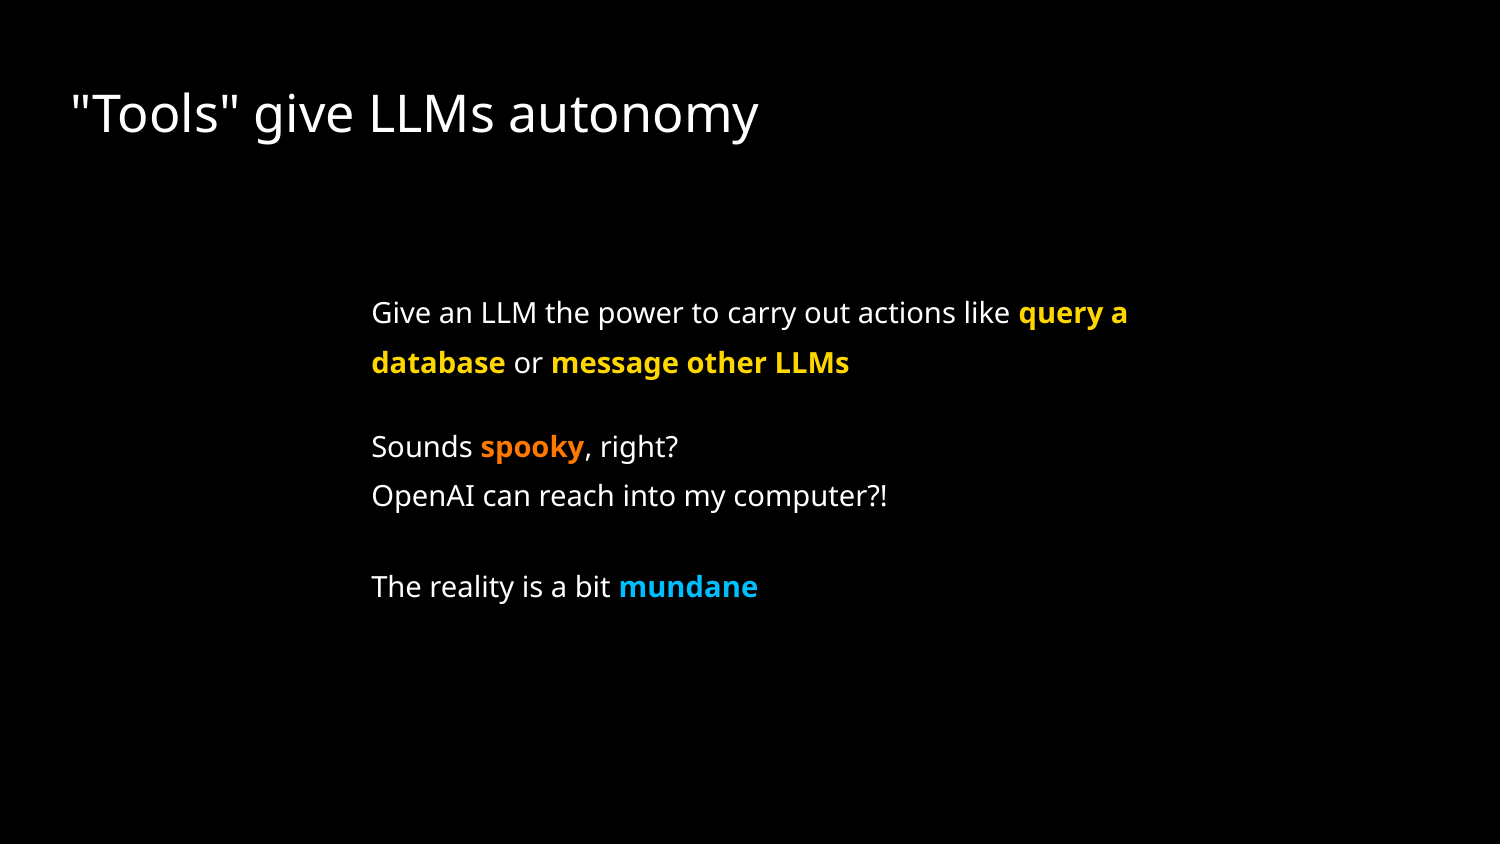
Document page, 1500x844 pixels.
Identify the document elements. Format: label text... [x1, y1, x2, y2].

text_box Give an LLM the power to carry out actions like query a database or message other LLMs [371, 279, 1181, 360]
text_box Sounds spooky, right? OpenAI can reach into my computer?! [371, 413, 1053, 494]
text_box The reality is a bit mundane [371, 553, 917, 594]
text_box "Tools" give LLMs autonomy [70, 72, 1284, 131]
